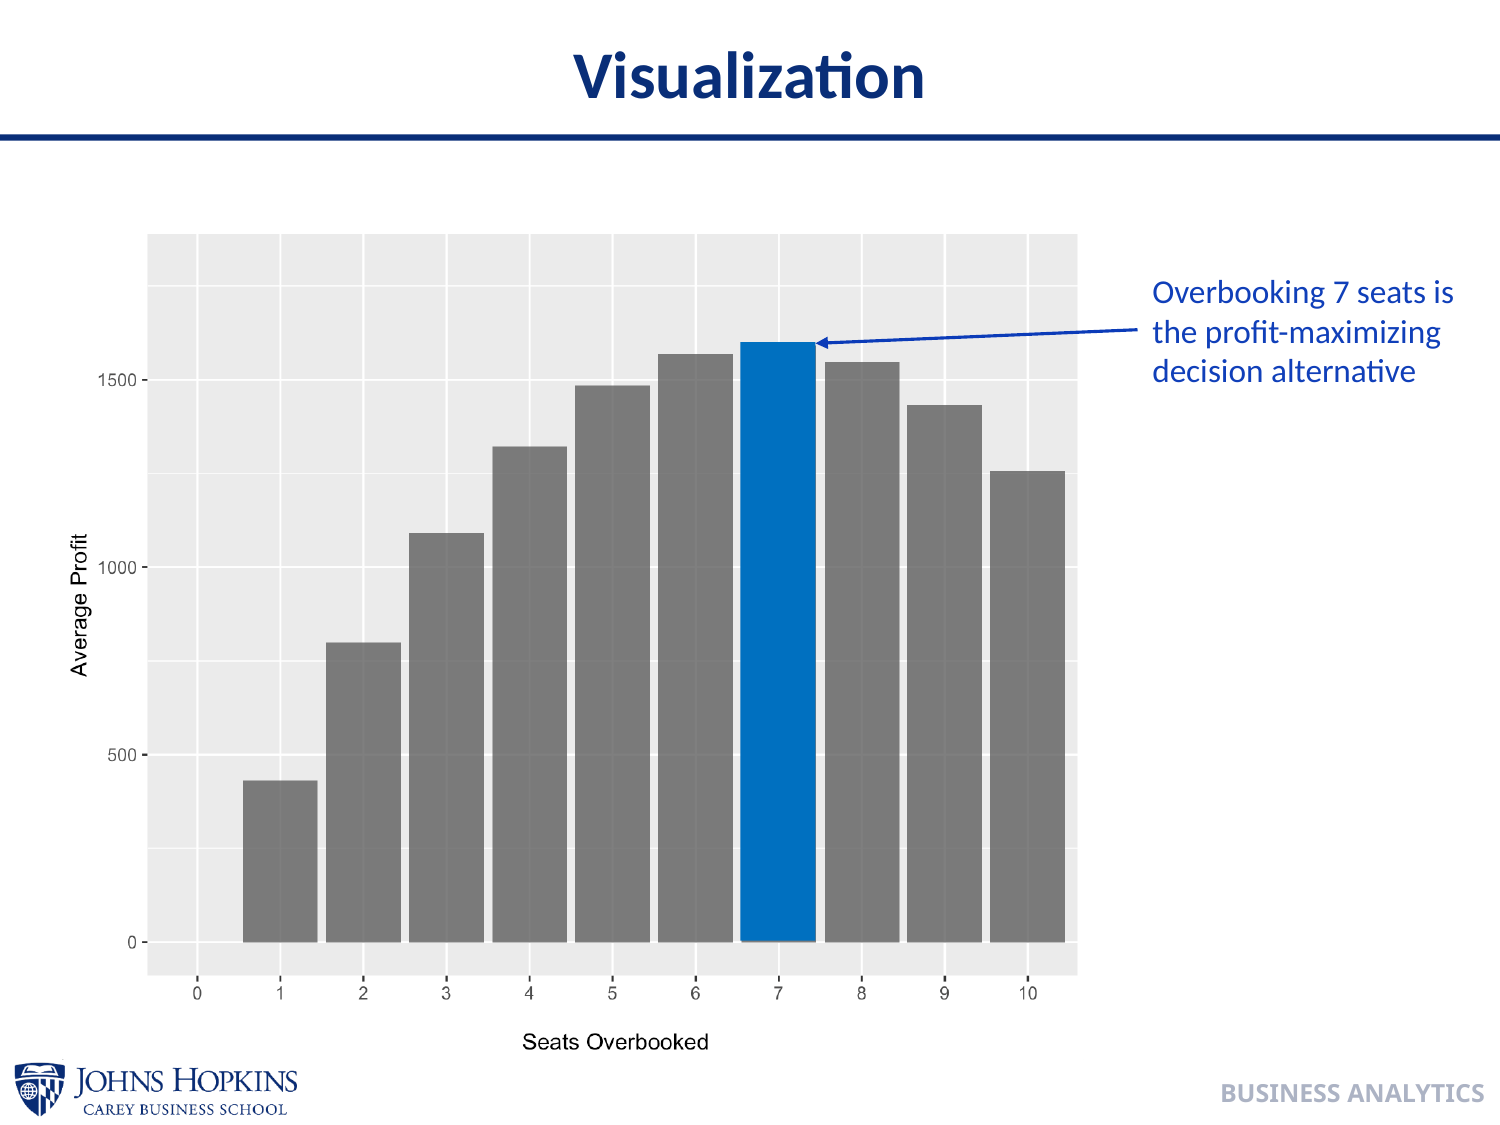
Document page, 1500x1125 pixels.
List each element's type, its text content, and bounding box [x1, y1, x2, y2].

title Visualization [103, 0, 1397, 181]
picture [0, 1008, 350, 1125]
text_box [815, 330, 1138, 344]
text_box Overbooking 7 seats is the profit-maximizing decision alternative [1137, 262, 1494, 397]
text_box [62, 224, 1085, 1060]
